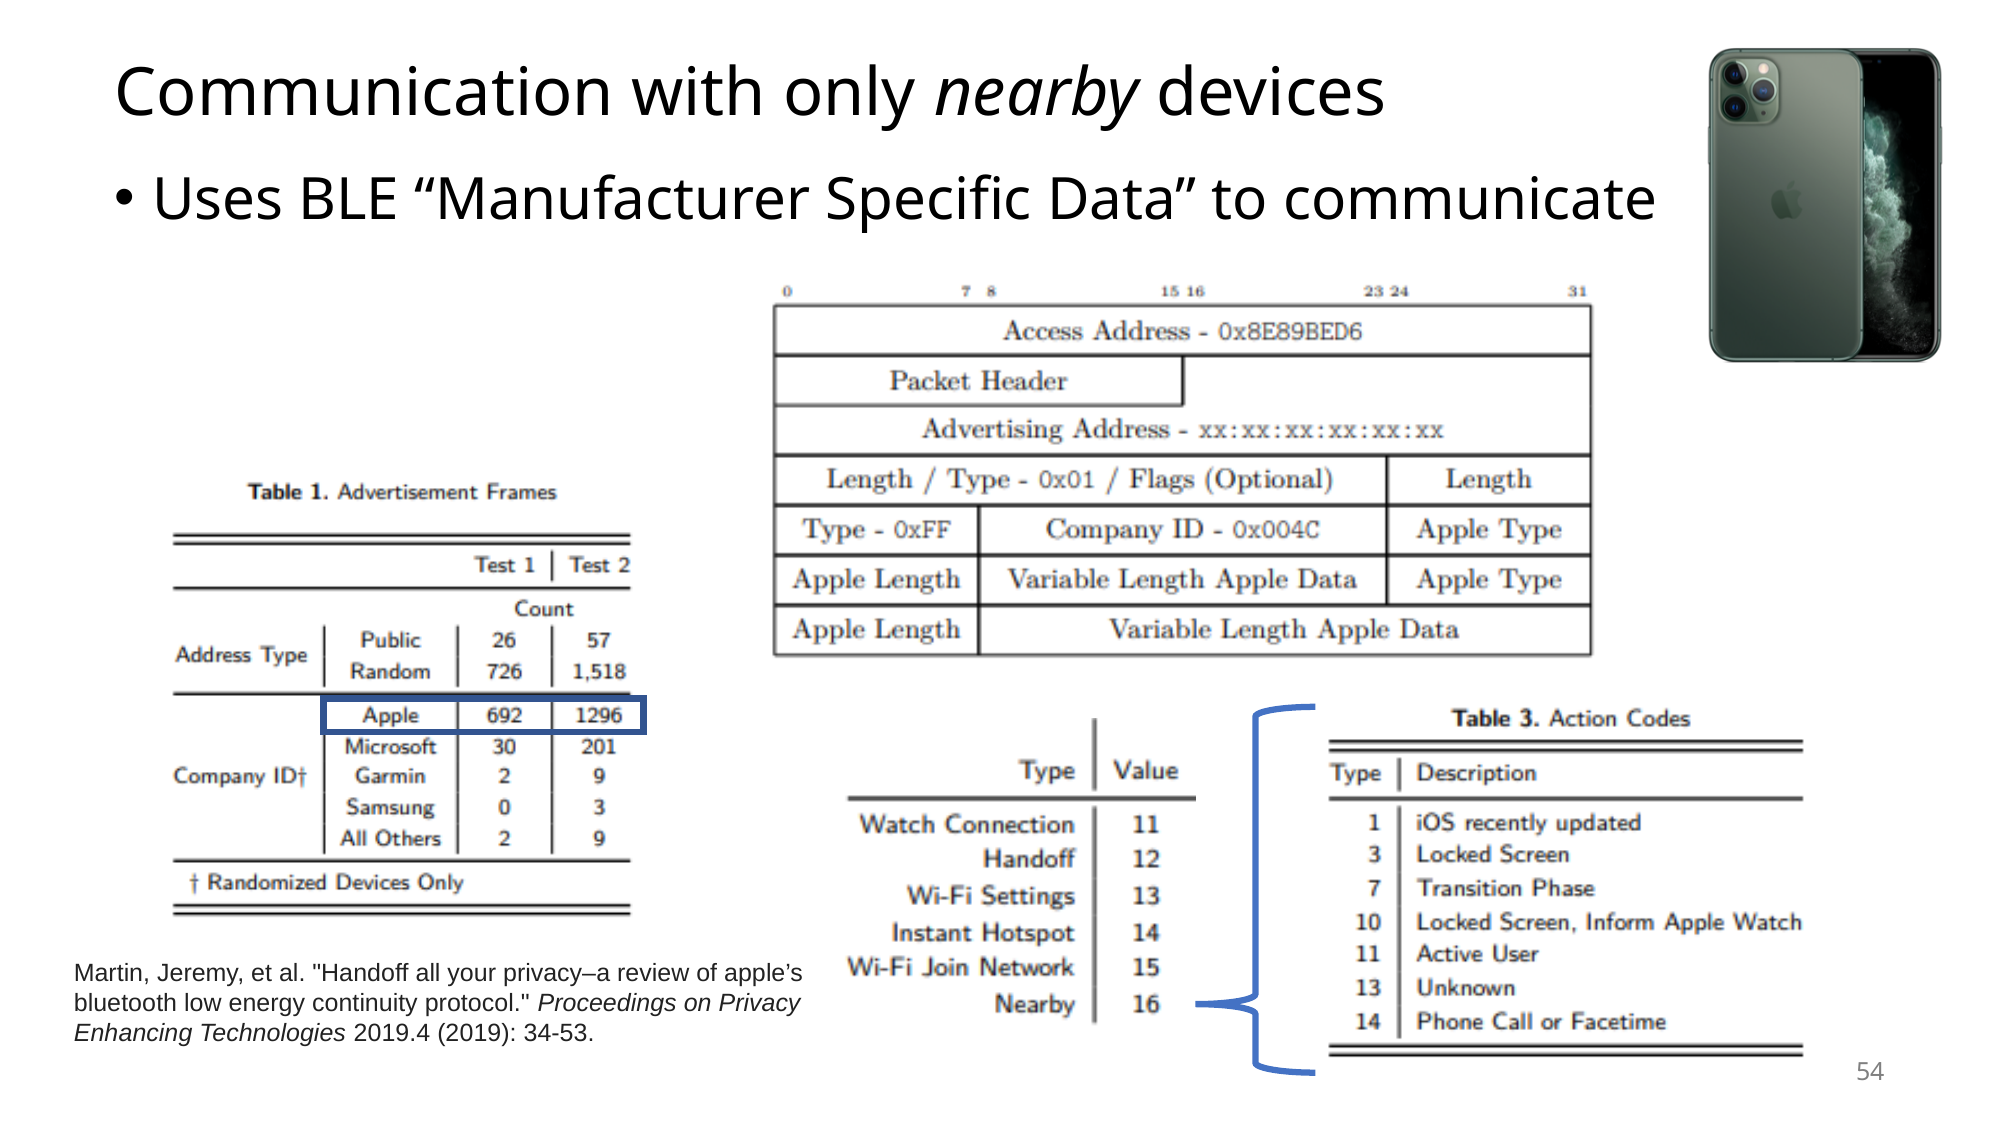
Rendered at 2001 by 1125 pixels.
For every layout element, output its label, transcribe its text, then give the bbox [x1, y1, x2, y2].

picture [839, 718, 1196, 1028]
picture [756, 262, 1614, 680]
picture [1654, 0, 1995, 370]
picture [1325, 702, 1833, 1073]
list Uses BLE “Manufacturer Specific Data” to communicate [99, 161, 1900, 1013]
title Communication with only nearby devices [99, 37, 1654, 150]
picture [113, 460, 662, 936]
slide_number 54 [1749, 1042, 1900, 1103]
text_box [1196, 706, 1316, 1074]
text_box Martin, Jeremy, et al. "Handoff all your privacy–a review of apple’s bluetooth low energy continuity protocol." Proceedings on Privacy Enhancing Technologies 2019.4 (2019): 34-53. [59, 948, 840, 1054]
